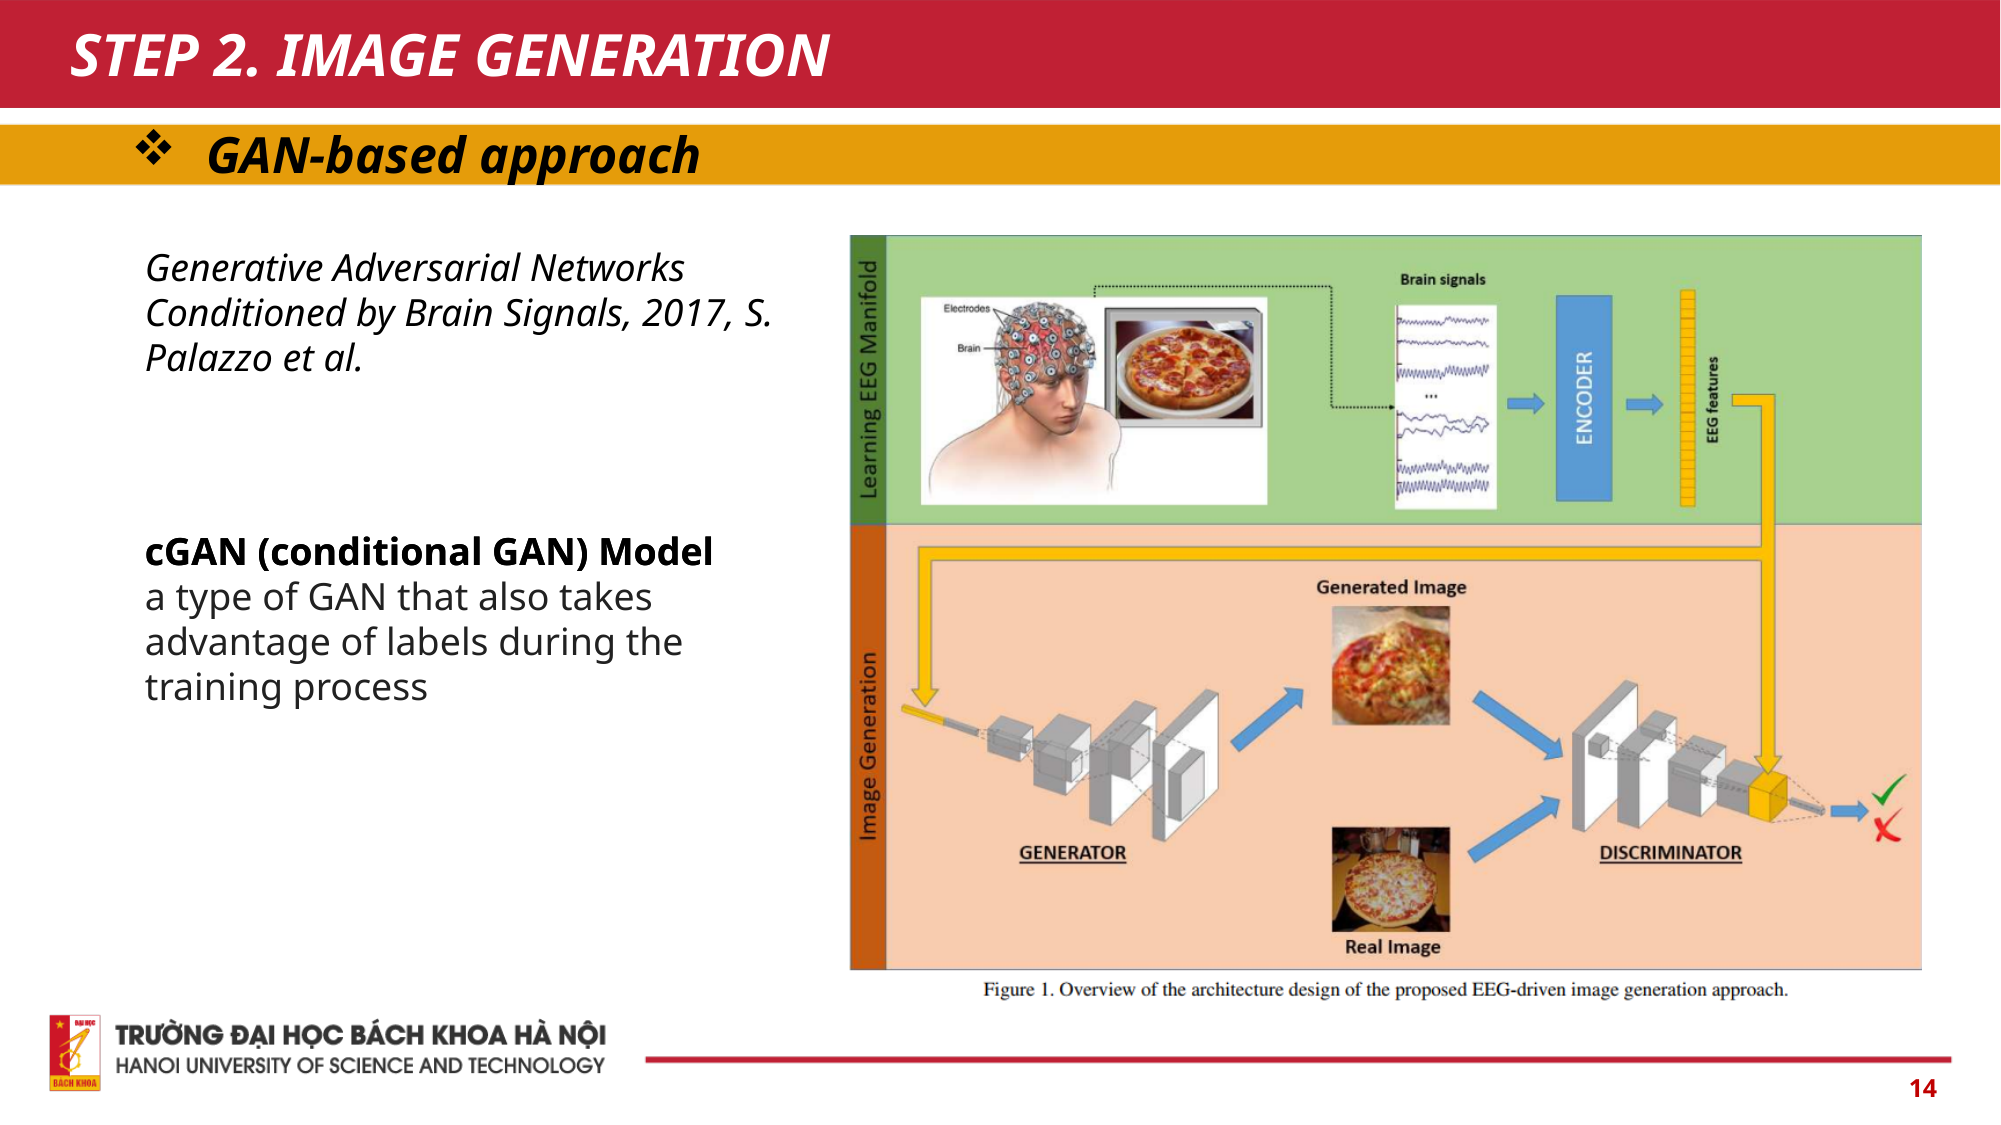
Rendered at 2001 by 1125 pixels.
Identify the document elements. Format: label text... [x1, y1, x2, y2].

picture [0, 0, 2001, 1125]
slide_number 14 [1502, 1065, 1953, 1125]
text_box Generative Adversarial Networks Conditioned by Brain Signals, 2017, S. Palazzo et al. [130, 236, 798, 386]
text_box GAN-based approach [41, 116, 1145, 192]
title STEP 2. IMAGE GENERATION [55, 18, 1945, 90]
text_box cGAN (conditional GAN) Model a type of GAN that also takes advantage of labels during the training process [130, 520, 798, 716]
